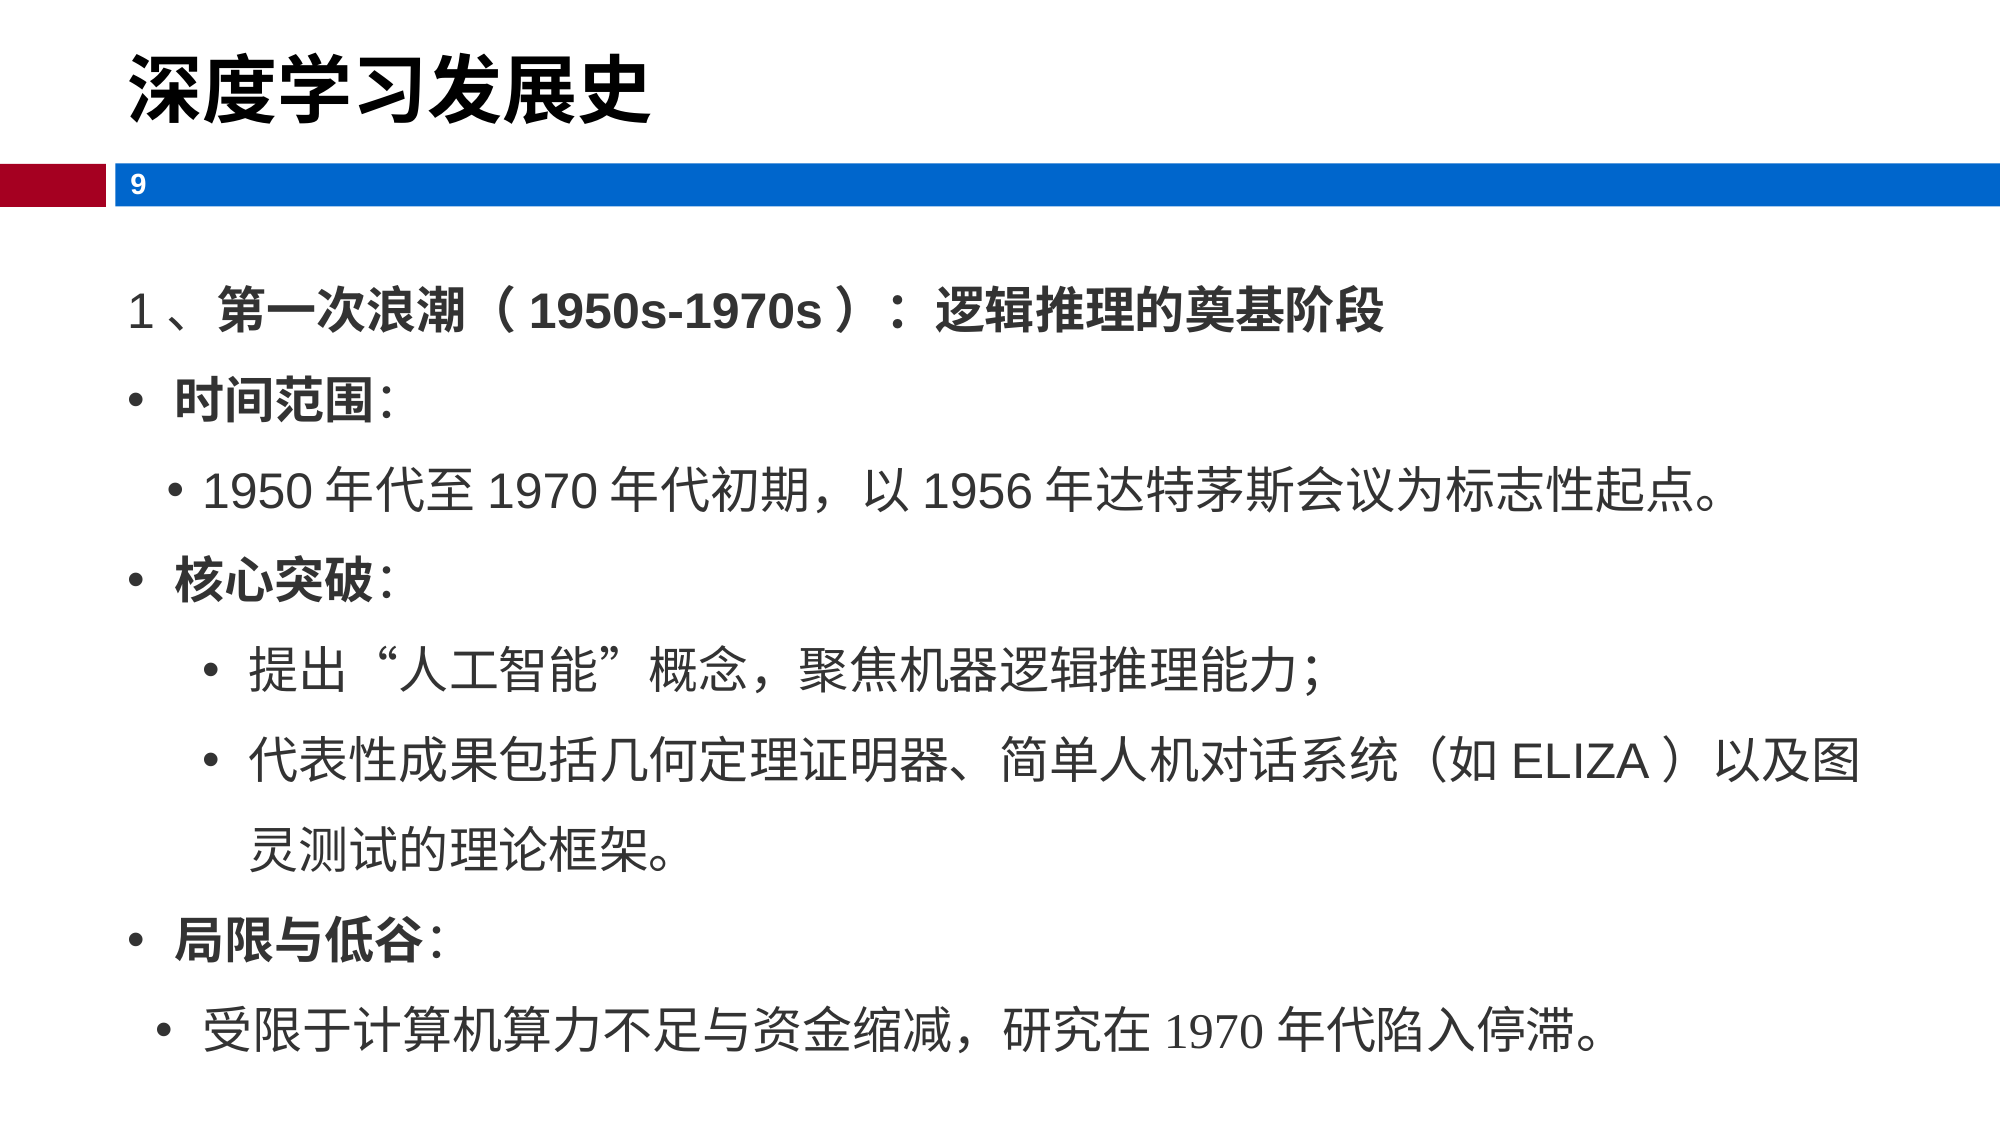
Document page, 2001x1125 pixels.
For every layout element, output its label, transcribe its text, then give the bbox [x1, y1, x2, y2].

text_box 深度学习发展史 [112, 29, 1543, 144]
text_box 1、‌第一次浪潮（1950s-1970s）：逻辑推理的奠基阶段‌ ‌时间范围‌： 1950年代至1970年代初期，以1956年达特茅斯会议为标志性起点。 ‌核心突破‌： 提出“人工智能”概念，聚焦机器逻辑推理能力； 代表性成果包括几何定理证明器、简单人机对话系统（如ELIZA）以及图灵测试的理论框架。 ‌局限与低谷‌： 受限于计算机算力不足与资金缩减，研究在1970年代陷入停滞。 [112, 241, 1904, 1117]
